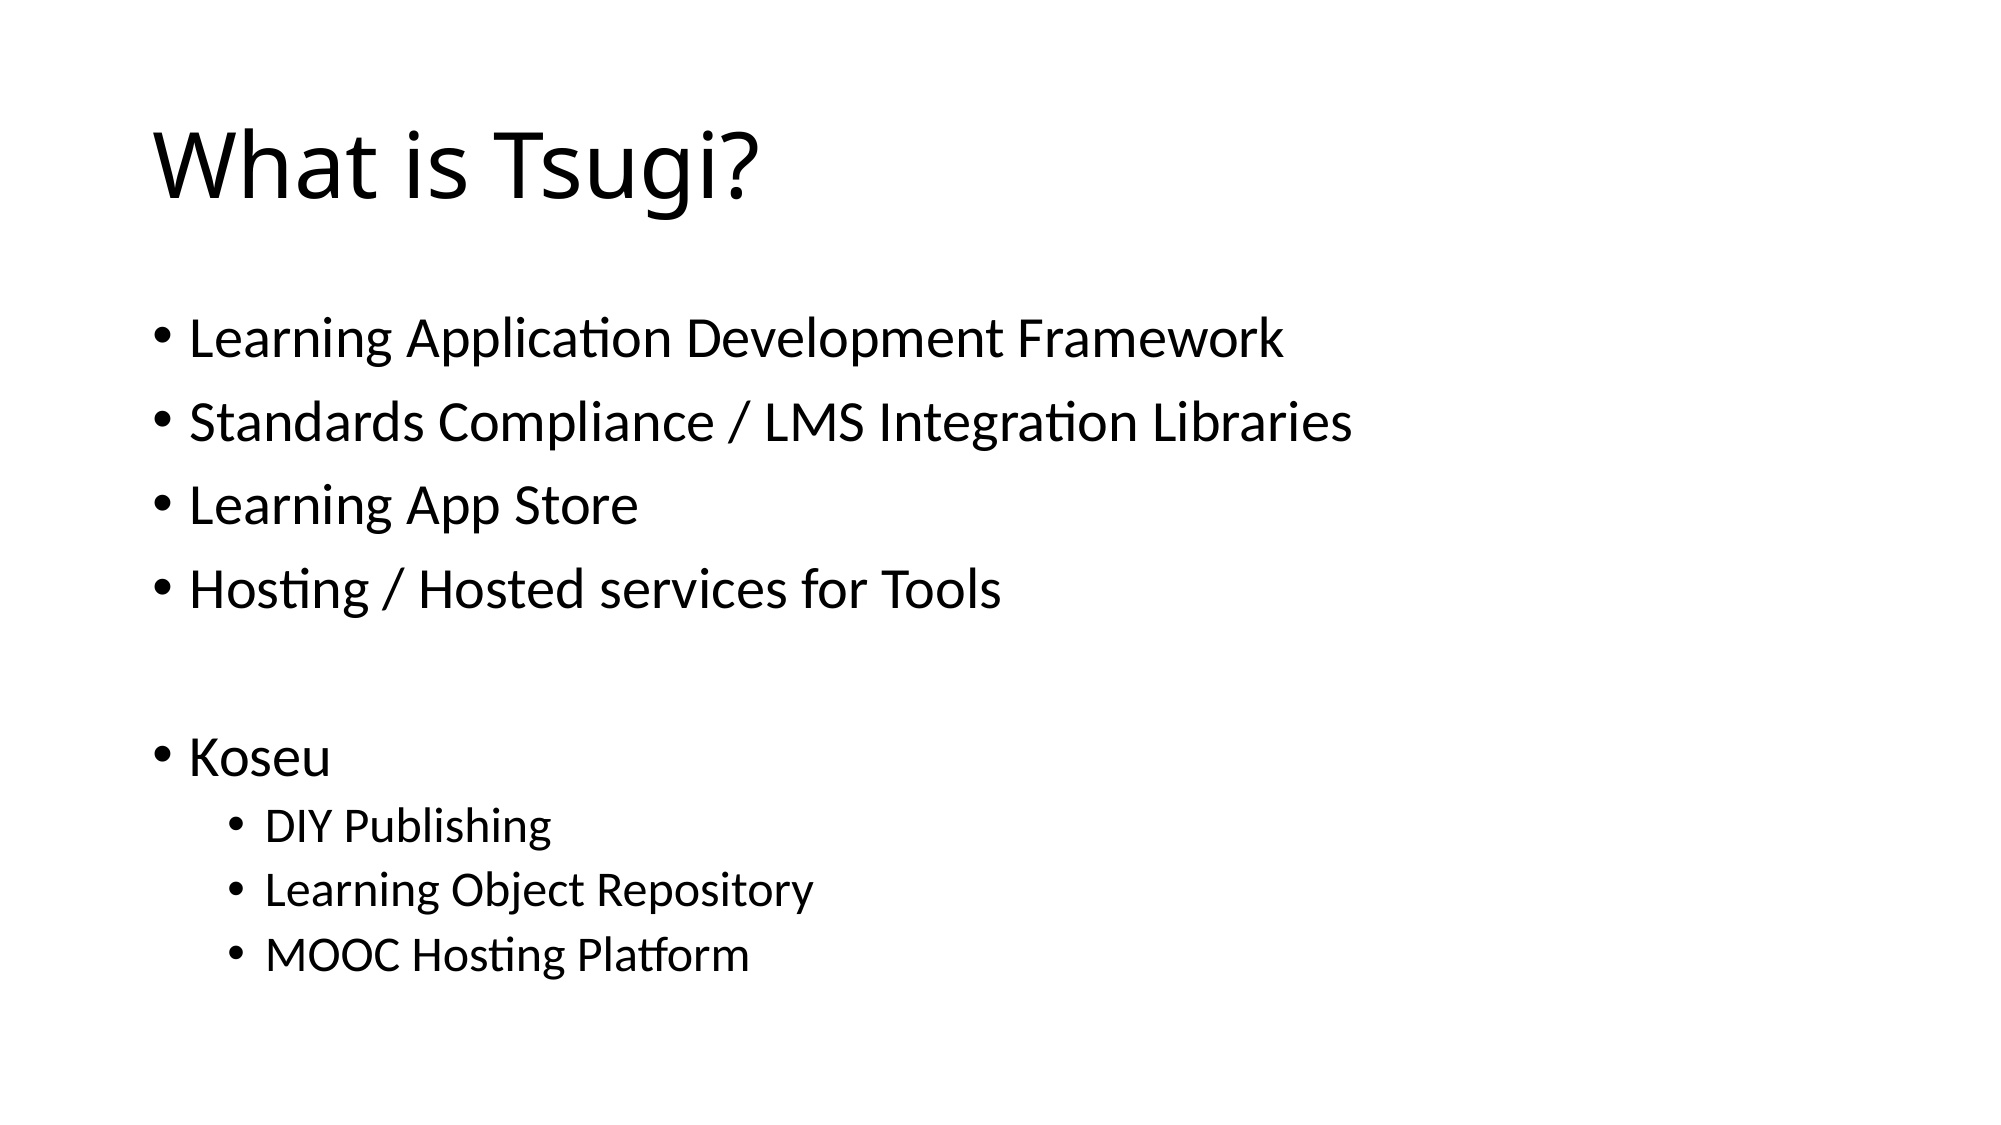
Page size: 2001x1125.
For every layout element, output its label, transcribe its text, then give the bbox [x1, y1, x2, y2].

title What is Tsugi? [137, 59, 1863, 278]
list Learning Application Development Framework Standards Compliance / LMS Integration Libraries Learning App Store Hosting / Hosted services for Tools Koseu DIY Publishing Learning Object Repository MOOC Hosting Platform [137, 299, 1863, 1014]
